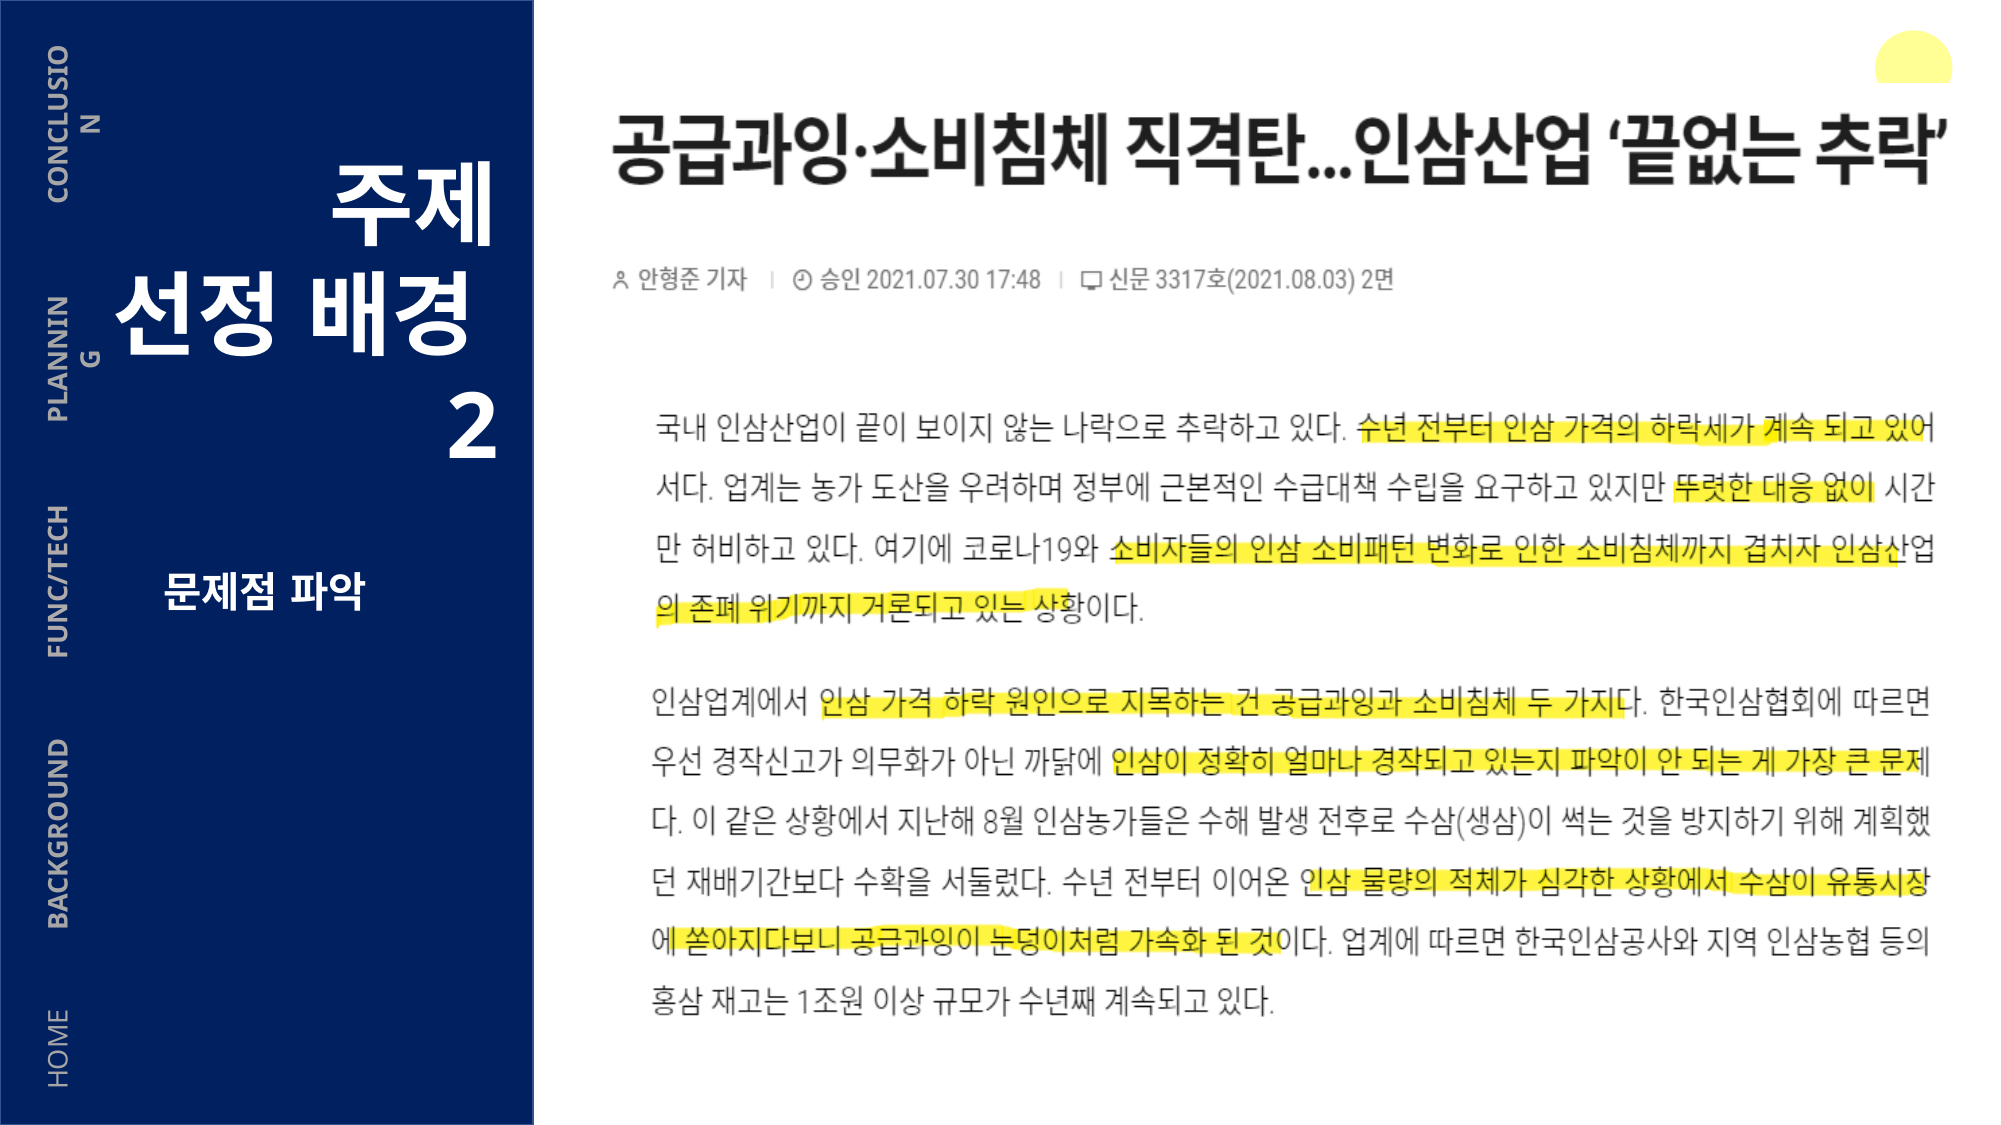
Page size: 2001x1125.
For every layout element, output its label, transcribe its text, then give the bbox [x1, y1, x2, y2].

text_box 주제 선정 배경2 [72, 139, 514, 485]
text_box PLANNING [32, 275, 72, 444]
text_box CONCLUSION [32, 19, 113, 230]
text_box [1873, 29, 1954, 83]
text_box [0, 0, 534, 1125]
text_box BACKGROUND [32, 720, 81, 949]
picture [598, 83, 1964, 328]
picture [638, 669, 1940, 1031]
text_box 문제점 파악 [148, 558, 423, 624]
text_box FUNC/TECH [32, 488, 81, 676]
picture [641, 401, 1946, 632]
text_box HOME [32, 993, 81, 1106]
